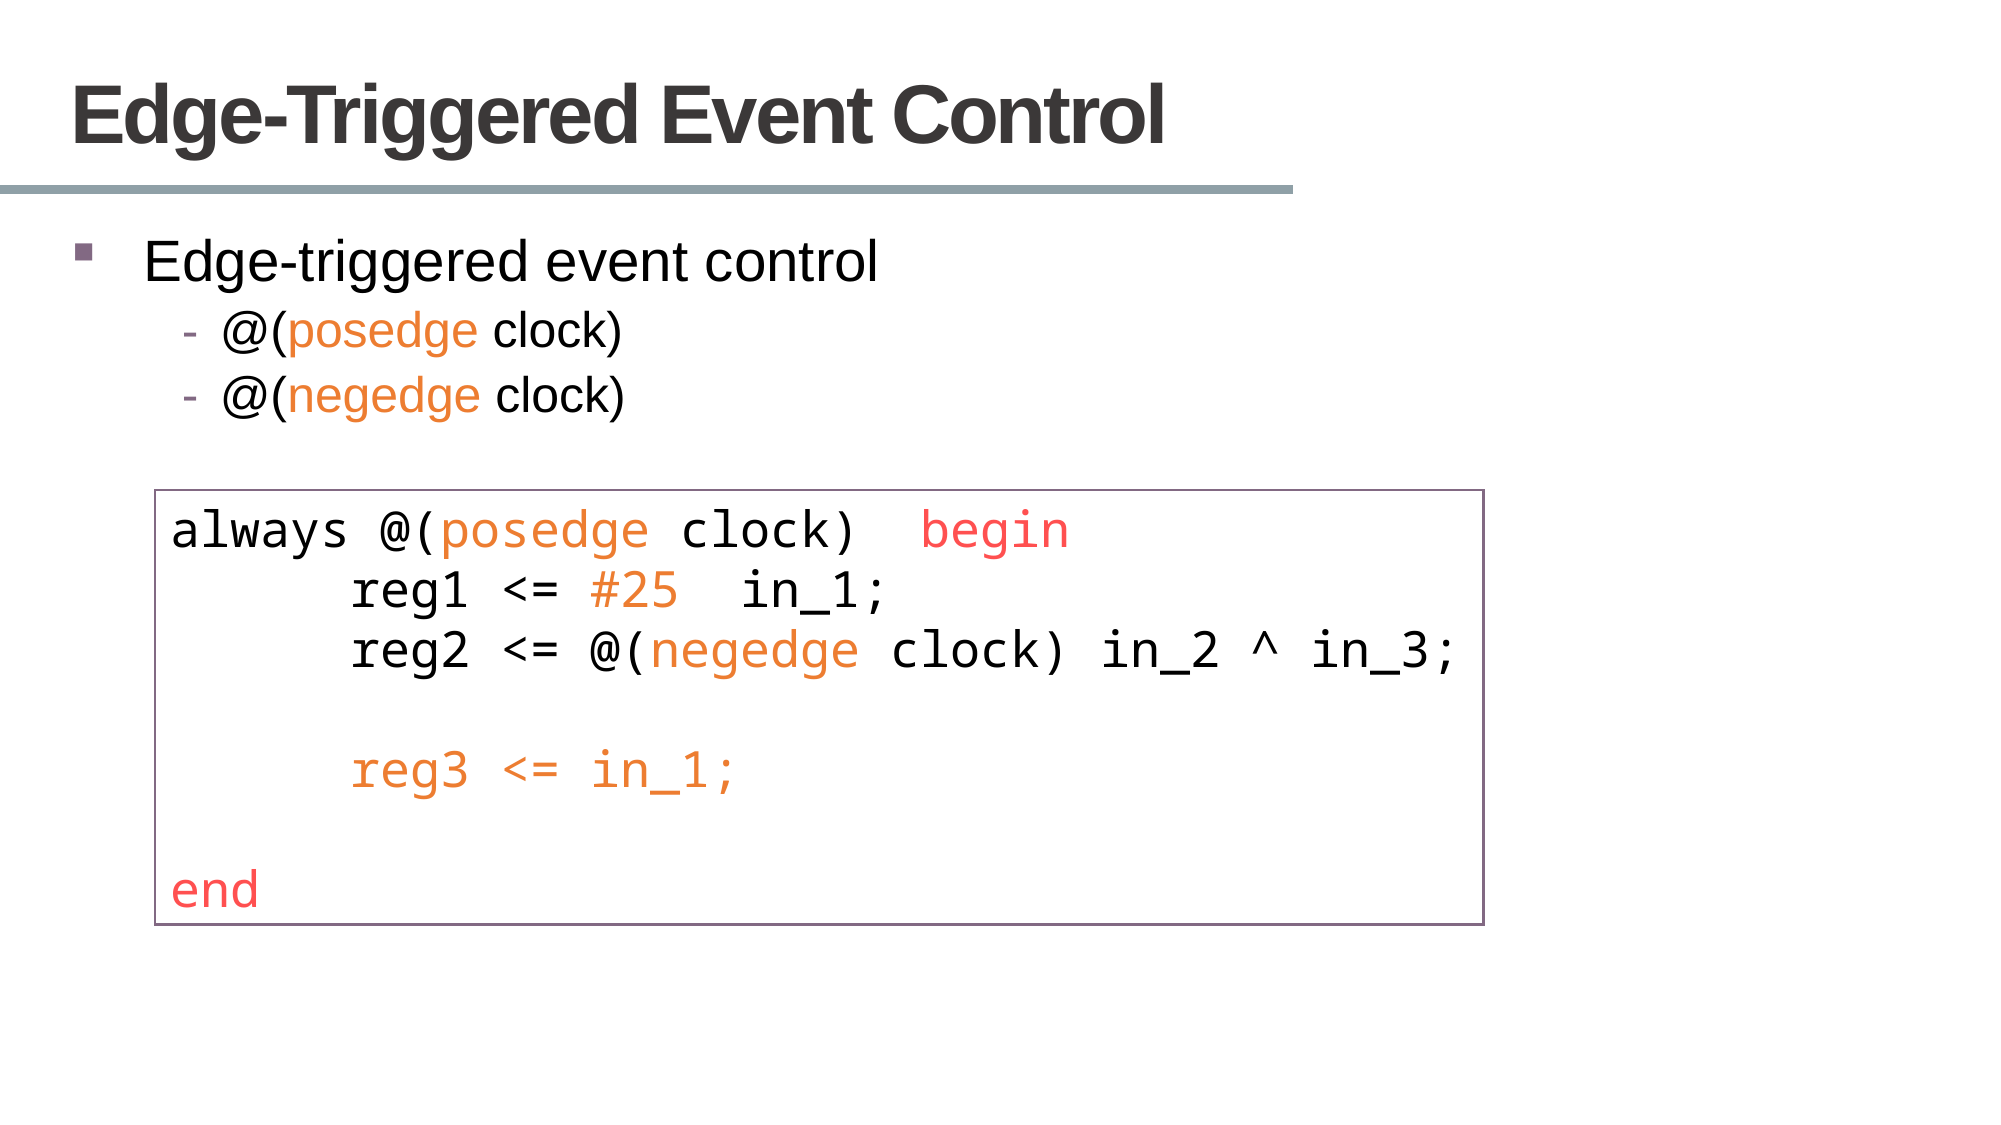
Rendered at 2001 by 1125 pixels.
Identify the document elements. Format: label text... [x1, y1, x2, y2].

list Edge-triggered event control @(posedge clock) @(negedge clock) [55, 223, 1863, 976]
title Edge-Triggered Event Control [55, 53, 1271, 180]
